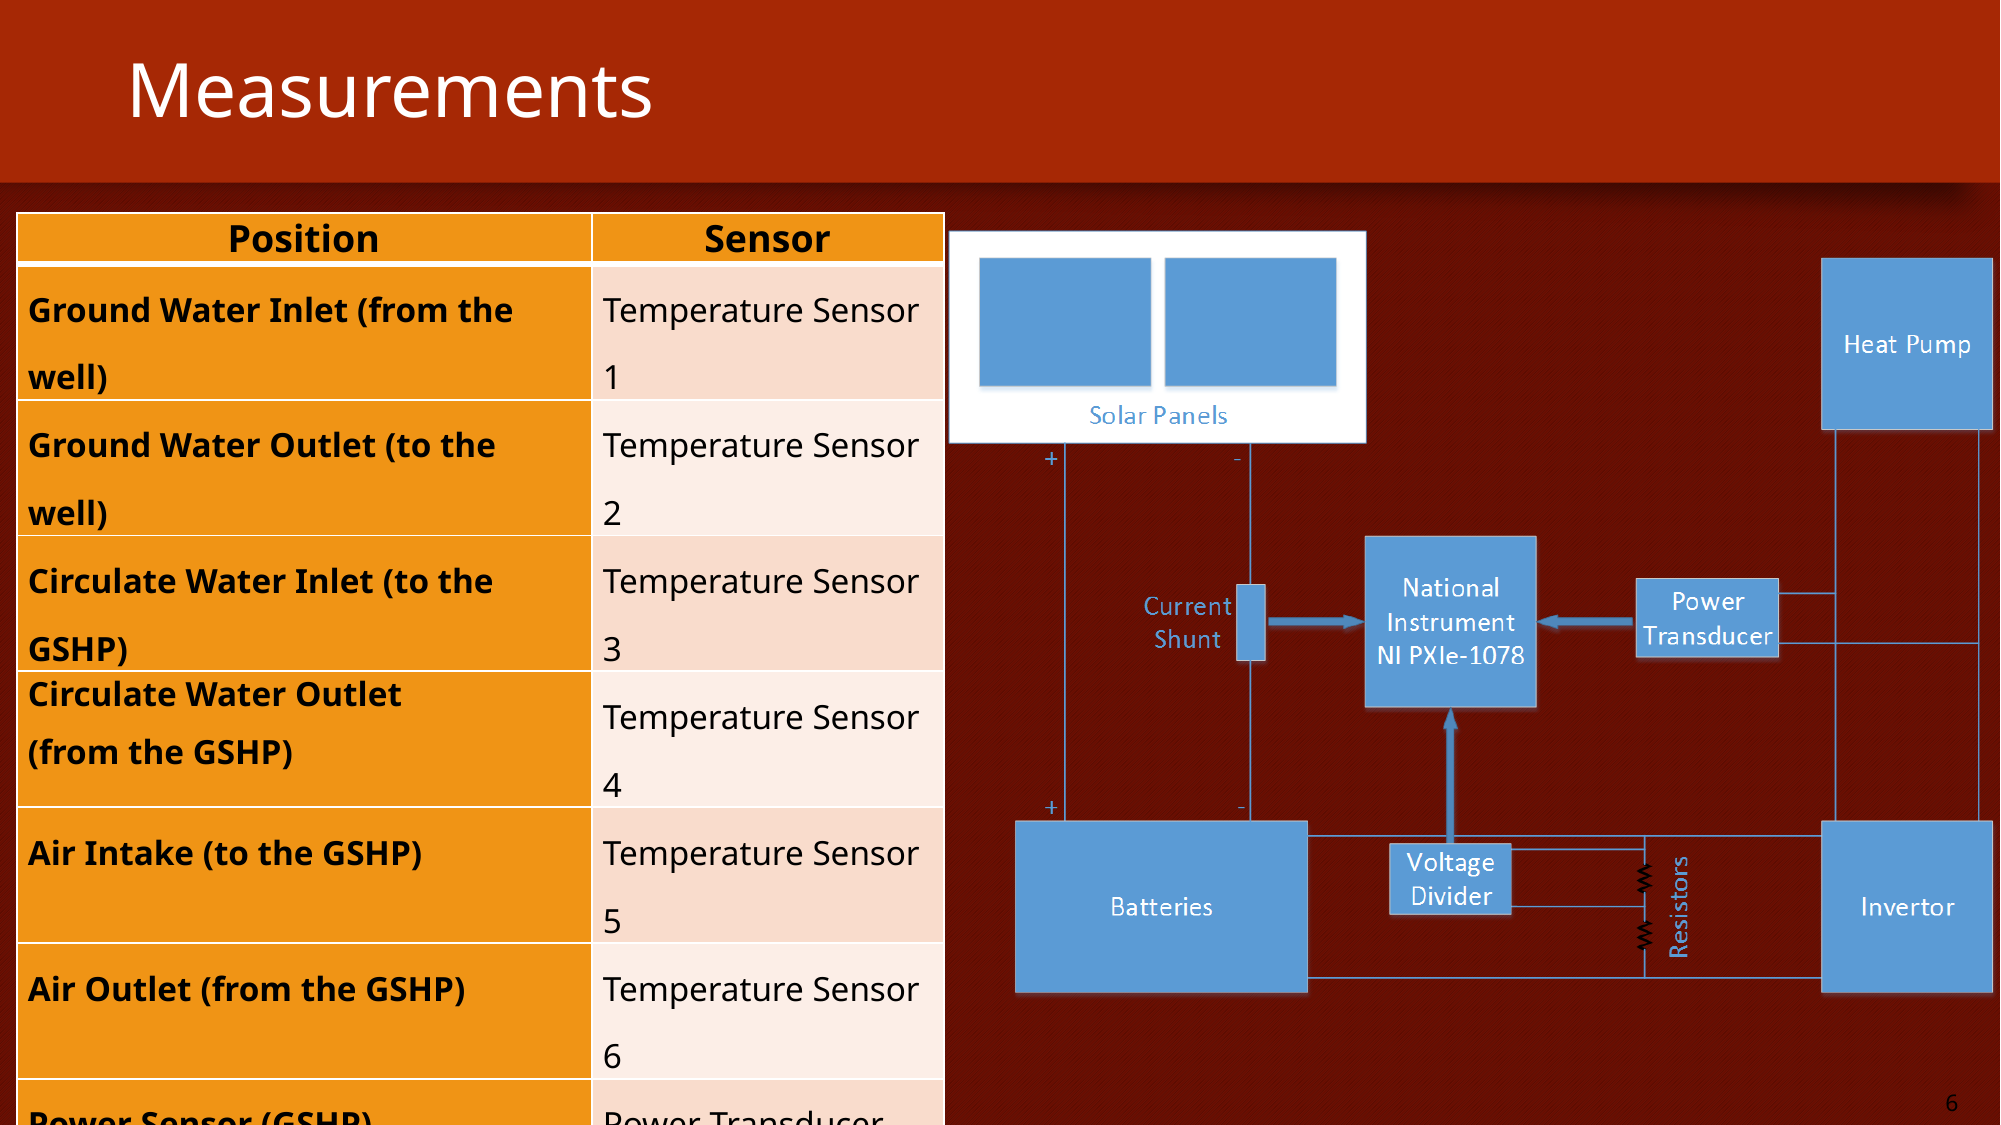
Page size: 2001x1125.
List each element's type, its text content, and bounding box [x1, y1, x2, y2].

table_cell Temperature Sensor 4 [593, 672, 943, 806]
table_cell Temperature Sensor 1 [593, 267, 943, 399]
table_cell Circulate Water Outlet (from the GSHP) [18, 672, 591, 806]
table_cell Temperature Sensor 2 [593, 401, 943, 535]
table_cell Ground Water Inlet (from the well) [18, 267, 591, 399]
table_cell Temperature Sensor 3 [593, 536, 943, 670]
table_cell Temperature Sensor 6 [593, 944, 943, 1078]
picture [0, 183, 2000, 1003]
table_cell Temperature Sensor 5 [593, 808, 943, 942]
table_cell Circulate Water Inlet (to the GSHP) [18, 536, 591, 670]
table_cell Air Intake (to the GSHP) [18, 808, 591, 942]
title Measurements [111, 24, 1934, 163]
table_cell Power Transducer [593, 1080, 943, 1125]
table_cell Power Sensor (GSHP) [18, 1080, 591, 1125]
table_cell Ground Water Outlet (to the well) [18, 401, 591, 535]
table_header Position [18, 214, 591, 261]
table_header Sensor [593, 214, 943, 261]
table_cell Air Outlet (from the GSHP) [18, 944, 591, 1078]
